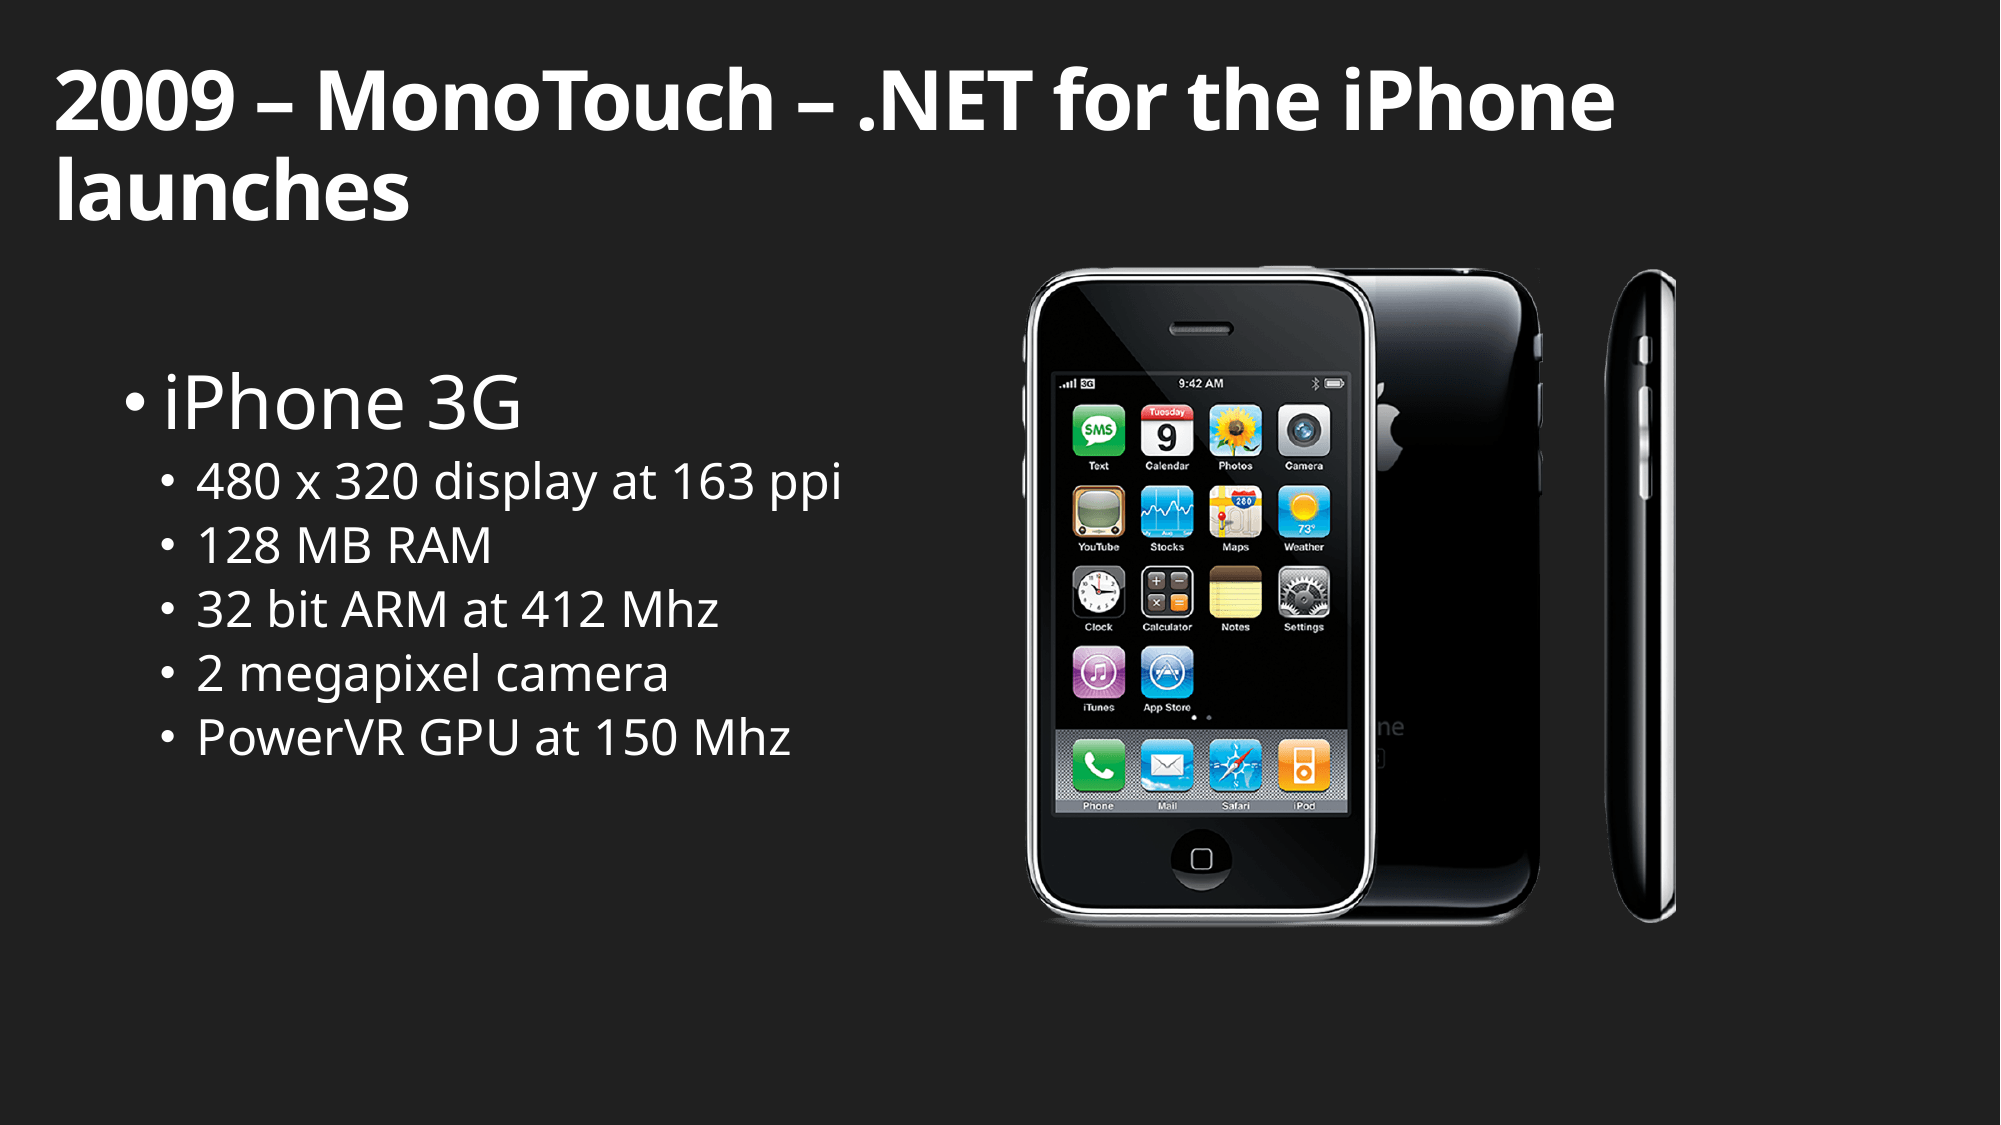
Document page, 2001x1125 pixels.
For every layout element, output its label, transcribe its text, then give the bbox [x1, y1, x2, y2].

picture [1015, 261, 1682, 928]
list iPhone 3G 480 x 320 display at 163 ppi 128 MB RAM 32 bit ARM at 412 Mhz 2 megapixel camera PowerVR GPU at 150 Mhz [44, 245, 902, 1055]
title 2009 – MonoTouch – .NET for the iPhone launches [29, 43, 1982, 191]
